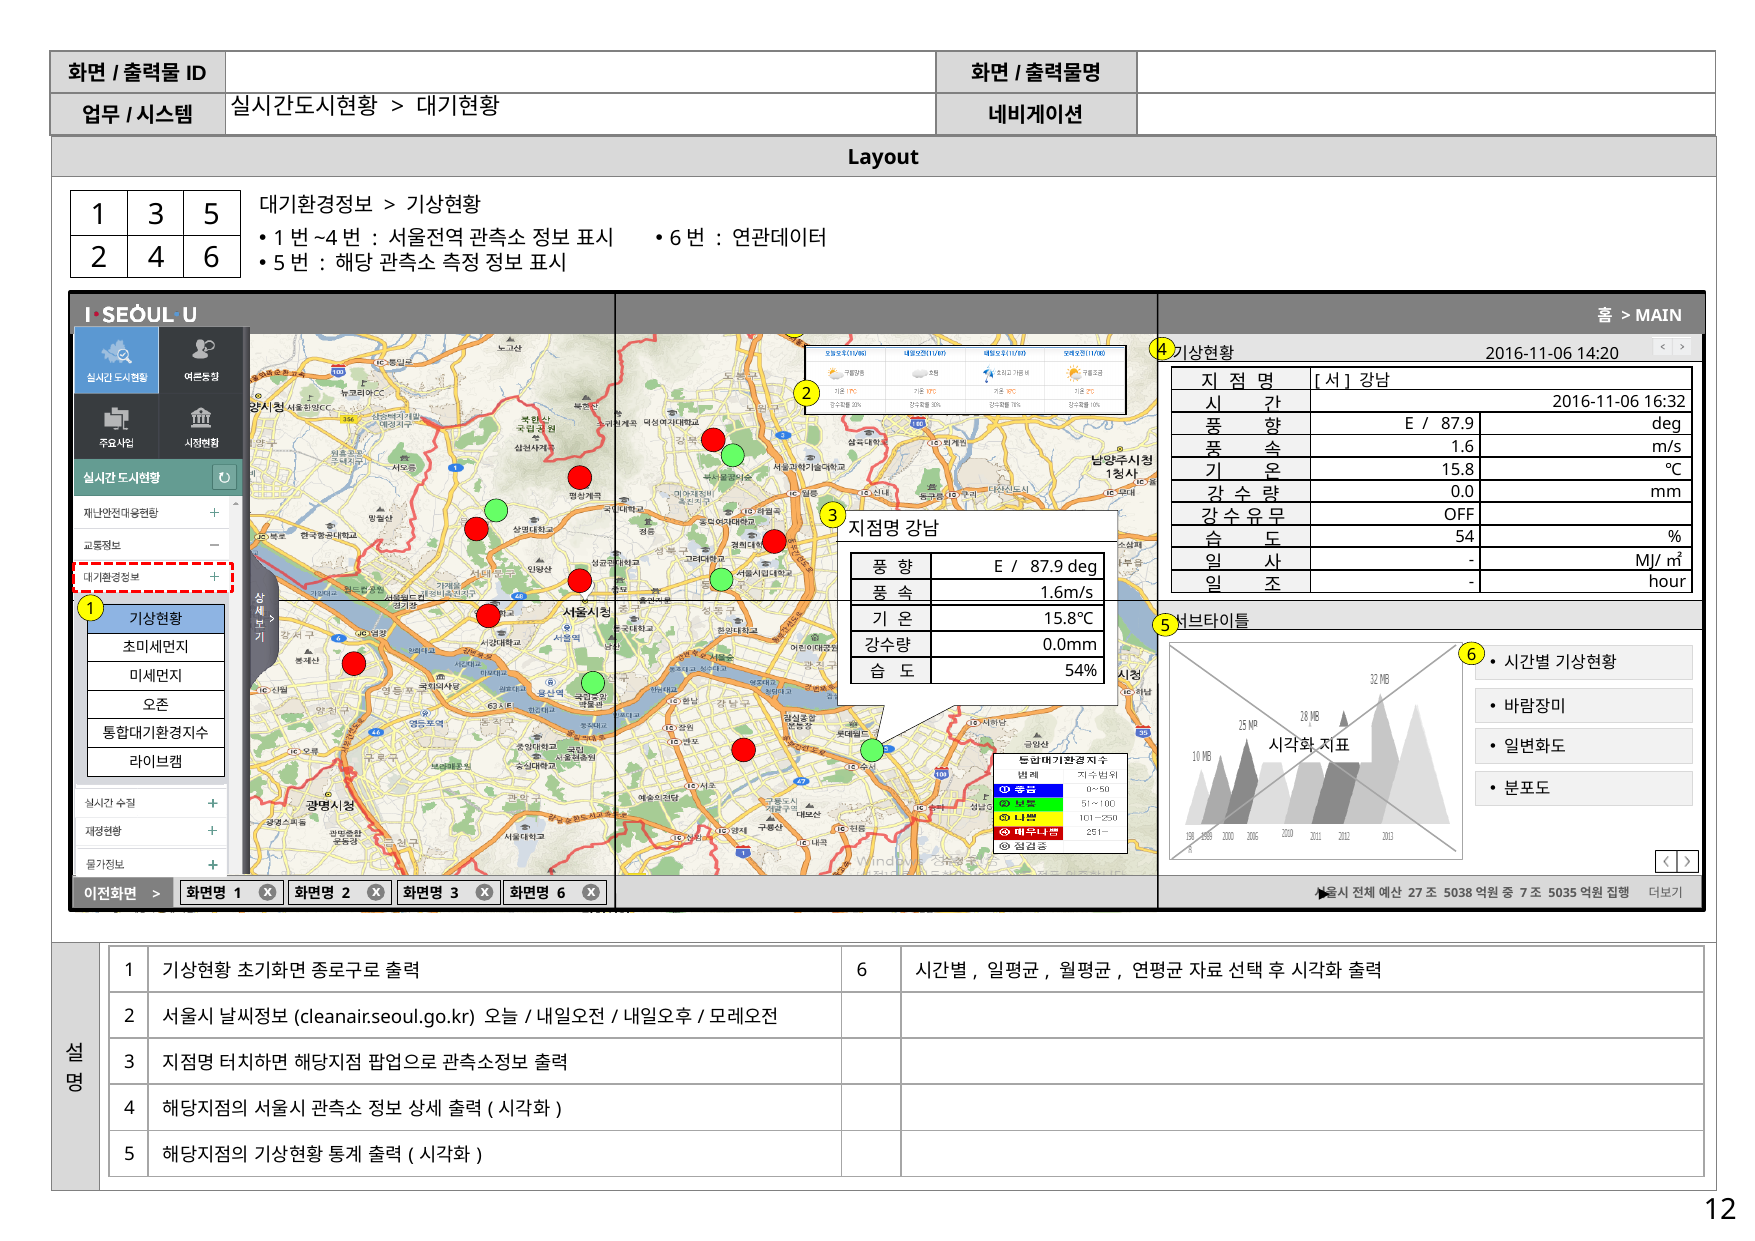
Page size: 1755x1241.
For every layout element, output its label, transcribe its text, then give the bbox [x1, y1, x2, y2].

text_box 2 [68, 233, 126, 280]
table_cell 지점명 터치하면 해당지점 팝업으로 관측소정보 출력 [149, 1039, 841, 1083]
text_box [68, 612, 610, 911]
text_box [87, 603, 225, 777]
table_cell [842, 1039, 900, 1083]
table_cell [902, 993, 1703, 1037]
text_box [620, 612, 1153, 911]
text_box 6 [181, 233, 242, 280]
text_box 1번~4번 : 서울전역 관측소 정보 표시 5번 : 해당 관측소 측정 정보 표시 [244, 224, 748, 282]
table_cell 서울시 날씨정보(cleanair.seoul.go.kr) 오늘/내일오전/내일오후/모레오전 [149, 993, 841, 1037]
picture [73, 289, 311, 878]
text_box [1158, 601, 1704, 612]
table_cell [842, 993, 900, 1037]
text_box 5 [181, 188, 242, 233]
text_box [314, 291, 614, 599]
table_cell 해당지점의 서울시 관측소 정보 상세 출력(시각화) [149, 1085, 841, 1130]
table_cell [902, 1085, 1703, 1130]
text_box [1158, 291, 1705, 600]
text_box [1169, 641, 1699, 874]
picture [805, 345, 1126, 415]
text_box 대기환경정보 > 기상현황 [244, 183, 1704, 224]
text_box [69, 291, 614, 885]
table_cell [902, 1039, 1703, 1083]
table_cell 3 [110, 1039, 147, 1083]
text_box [74, 788, 227, 818]
text_box 1 [68, 188, 126, 233]
text_box 6번 : 연관데이터 [640, 224, 1390, 257]
table_header 시간별, 일평균, 월평균, 연평균 자료 선택 후 시각화 출력 [902, 947, 1703, 991]
table_header 기상현황 초기화면 종로구로 출력 [149, 947, 841, 991]
text_box 4 [126, 233, 181, 280]
text_box 3 [126, 188, 181, 233]
table_header 1 [110, 947, 147, 991]
table_cell 해당지점의 기상현황 통계 출력(시각화) [149, 1131, 841, 1176]
text_box 실시간도시현황 > 대기현황 [215, 84, 516, 127]
table_cell 4 [110, 1085, 147, 1130]
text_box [1162, 612, 1705, 911]
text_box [616, 601, 1157, 612]
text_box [616, 291, 1157, 599]
table_cell [902, 1131, 1703, 1176]
table_cell 2 [110, 993, 147, 1037]
table_header 6 [842, 947, 900, 991]
table_cell [842, 1131, 900, 1176]
table_cell [842, 1085, 900, 1130]
table_cell 5 [110, 1131, 147, 1176]
